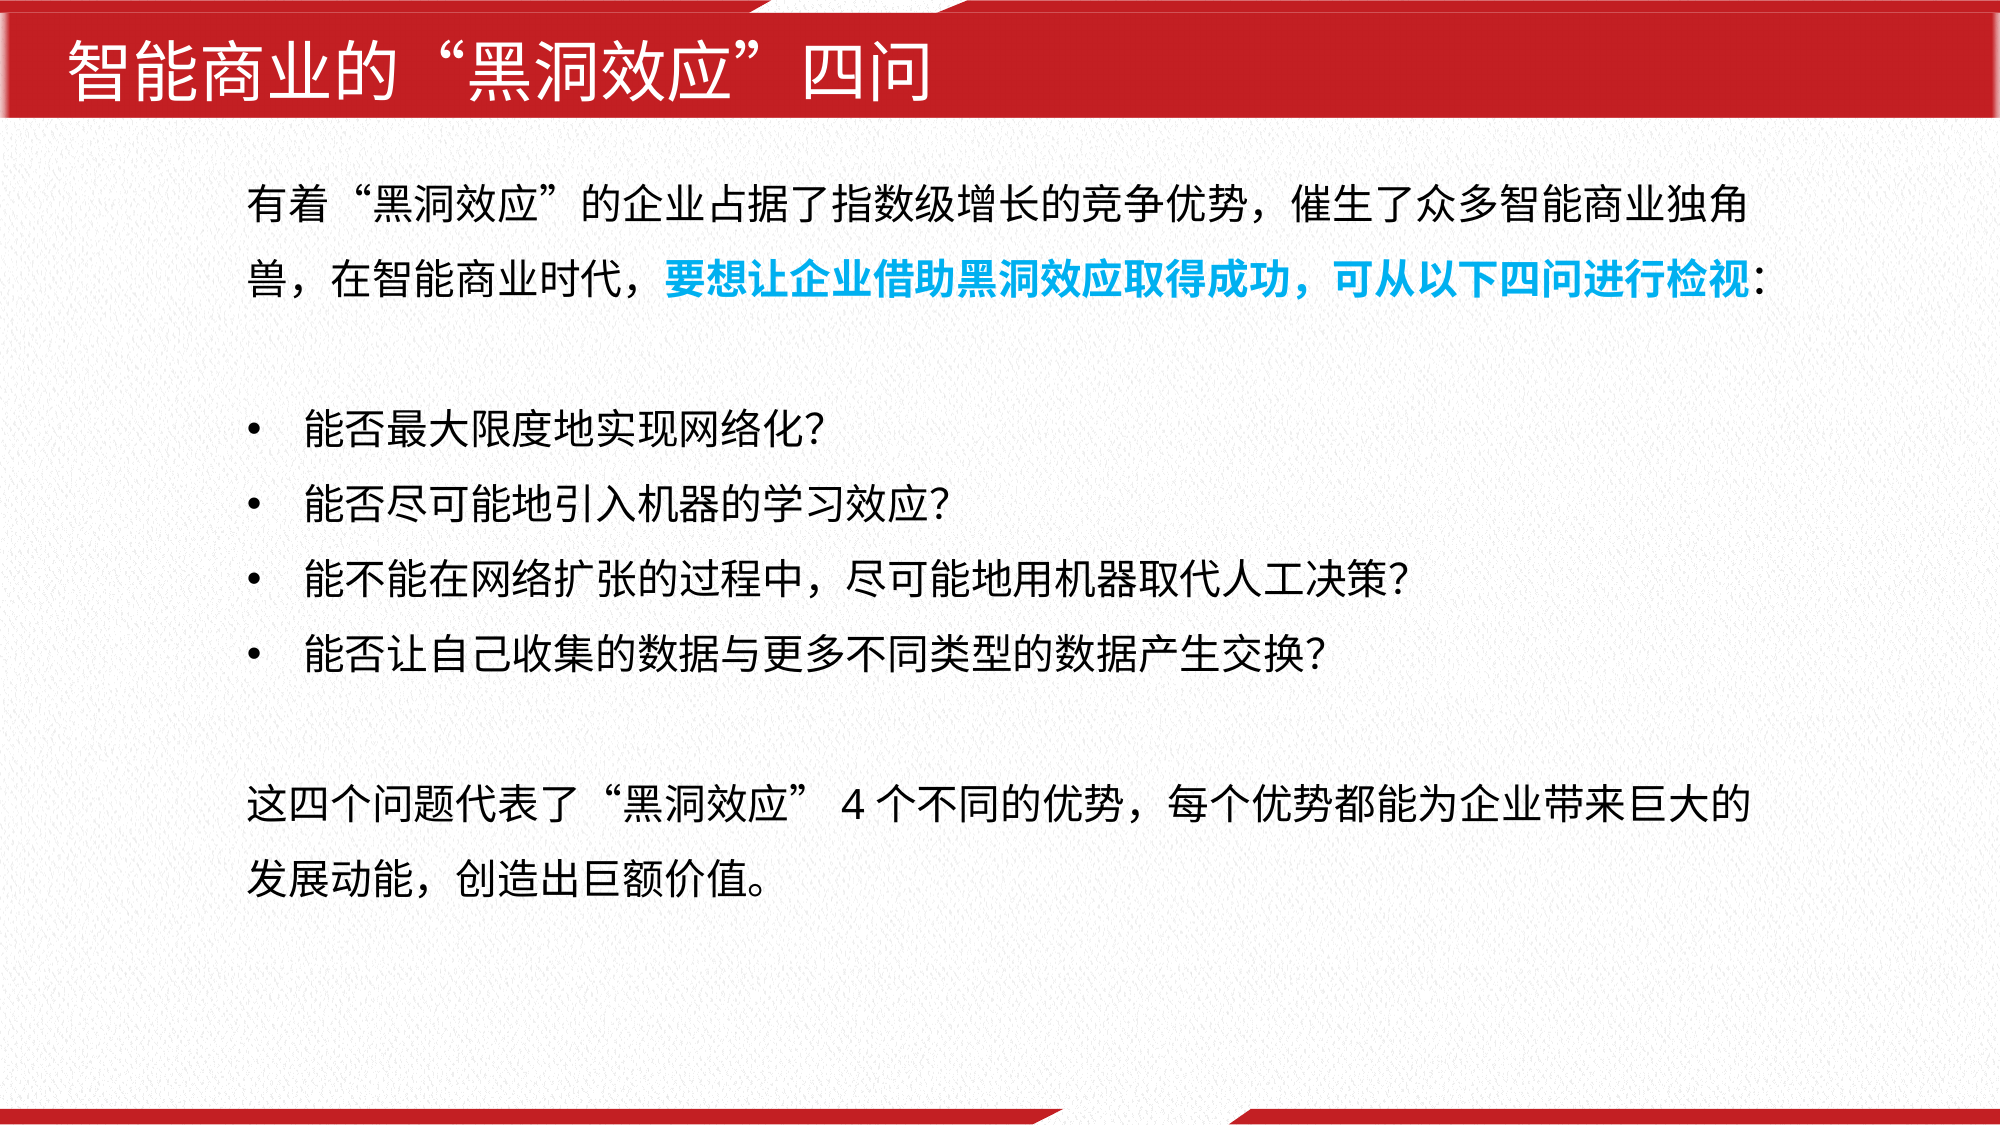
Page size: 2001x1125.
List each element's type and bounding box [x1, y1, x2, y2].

picture [0, 12, 2000, 118]
text_box [0, 118, 2000, 1125]
text_box [0, 0, 2000, 12]
